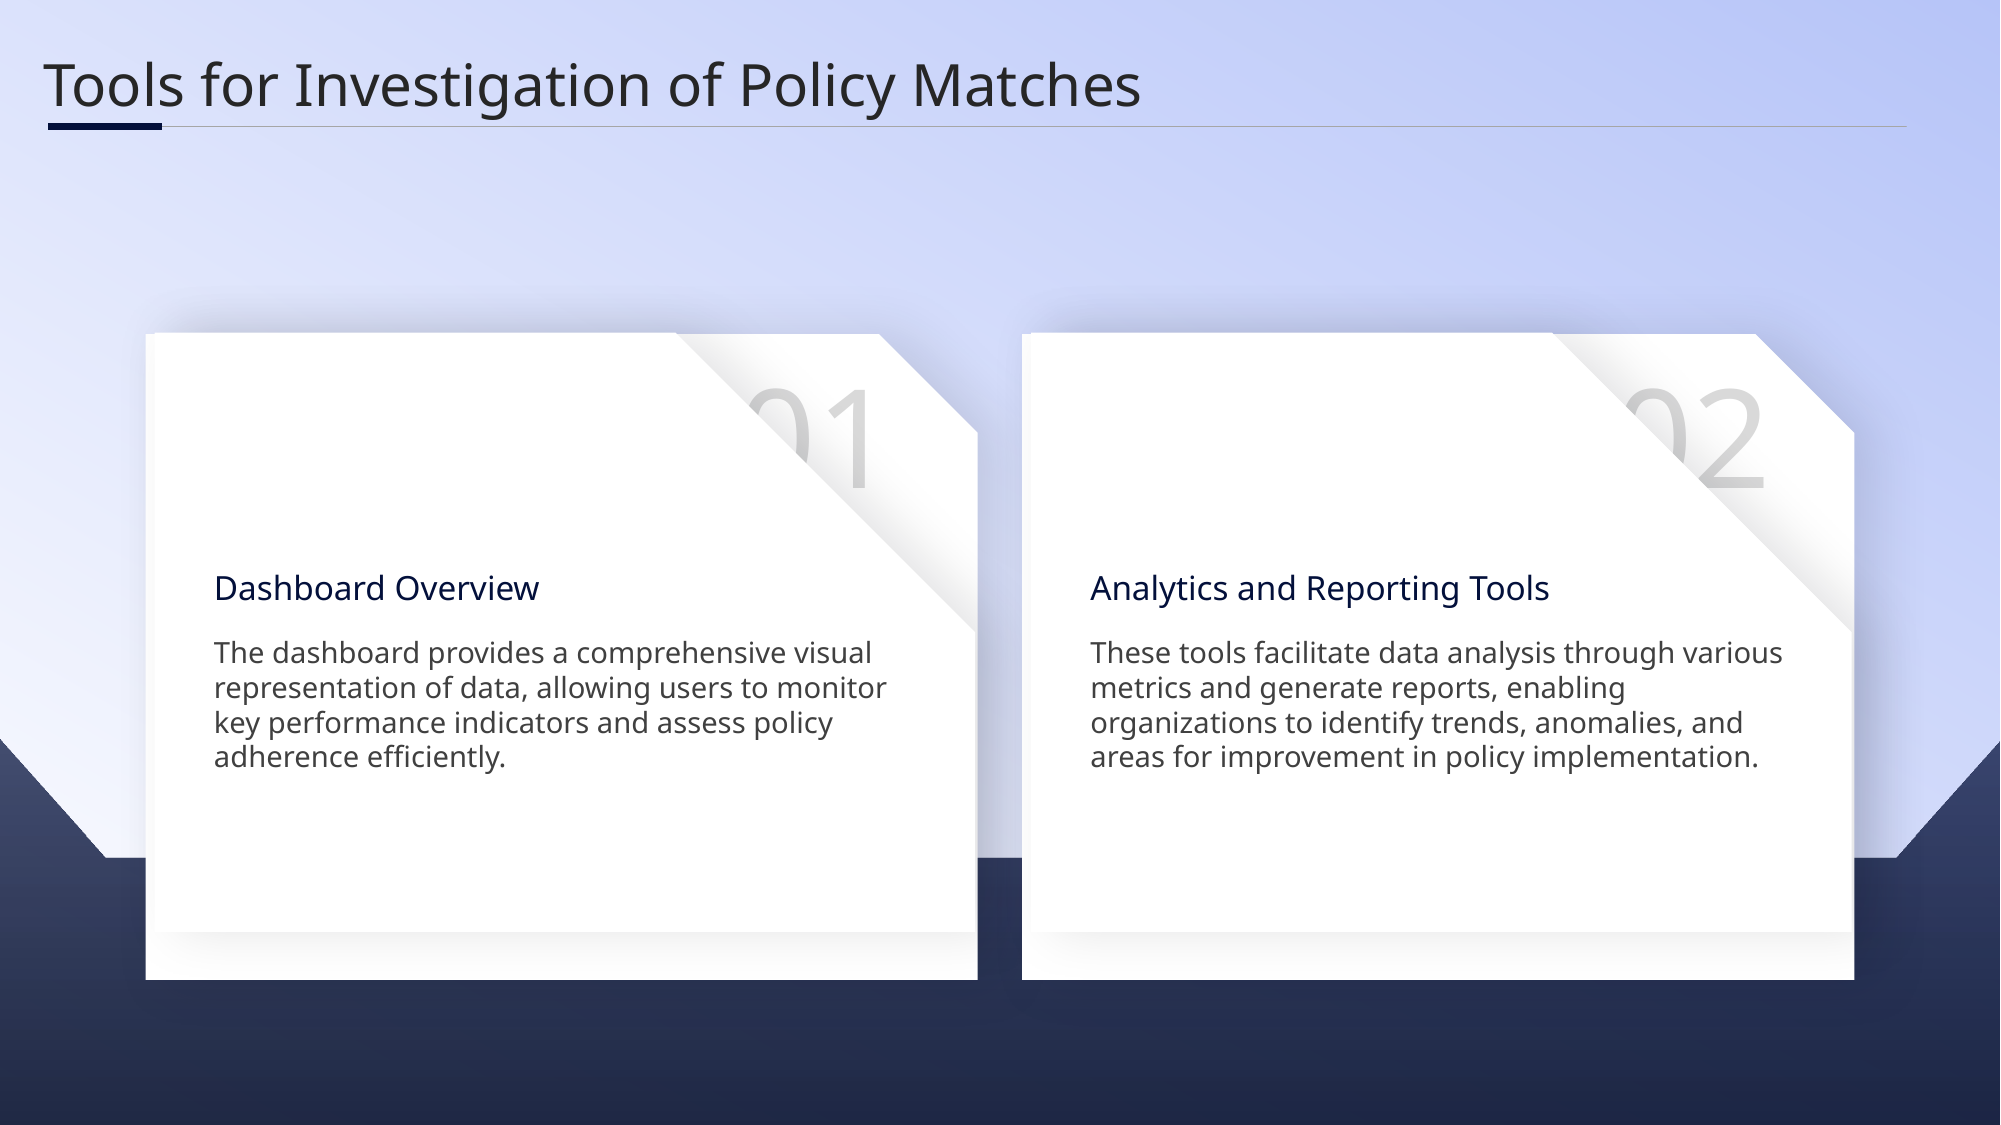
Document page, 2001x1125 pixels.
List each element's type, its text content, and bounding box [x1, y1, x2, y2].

text_box 01 [736, 344, 1022, 524]
text_box The dashboard provides a comprehensive visual representation of data, allowing users to monitor key performance indicators and assess policy adherence efficiently. [198, 626, 931, 888]
text_box Analytics and Reporting Tools [1075, 464, 1741, 615]
text_box [0, 0, 2000, 857]
text_box [154, 332, 976, 932]
text_box [1022, 334, 1855, 980]
text_box [0, 739, 2000, 1125]
text_box Dashboard Overview [198, 464, 865, 615]
text_box [1031, 332, 1852, 932]
text_box [145, 334, 978, 980]
text_box These tools facilitate data analysis through various metrics and generate reports, enabling organizations to identify trends, anomalies, and areas for improvement in policy implementation. [1075, 626, 1808, 888]
text_box 02 [1612, 344, 1841, 524]
text_box Tools for Investigation of Policy Matches [28, 40, 1906, 126]
